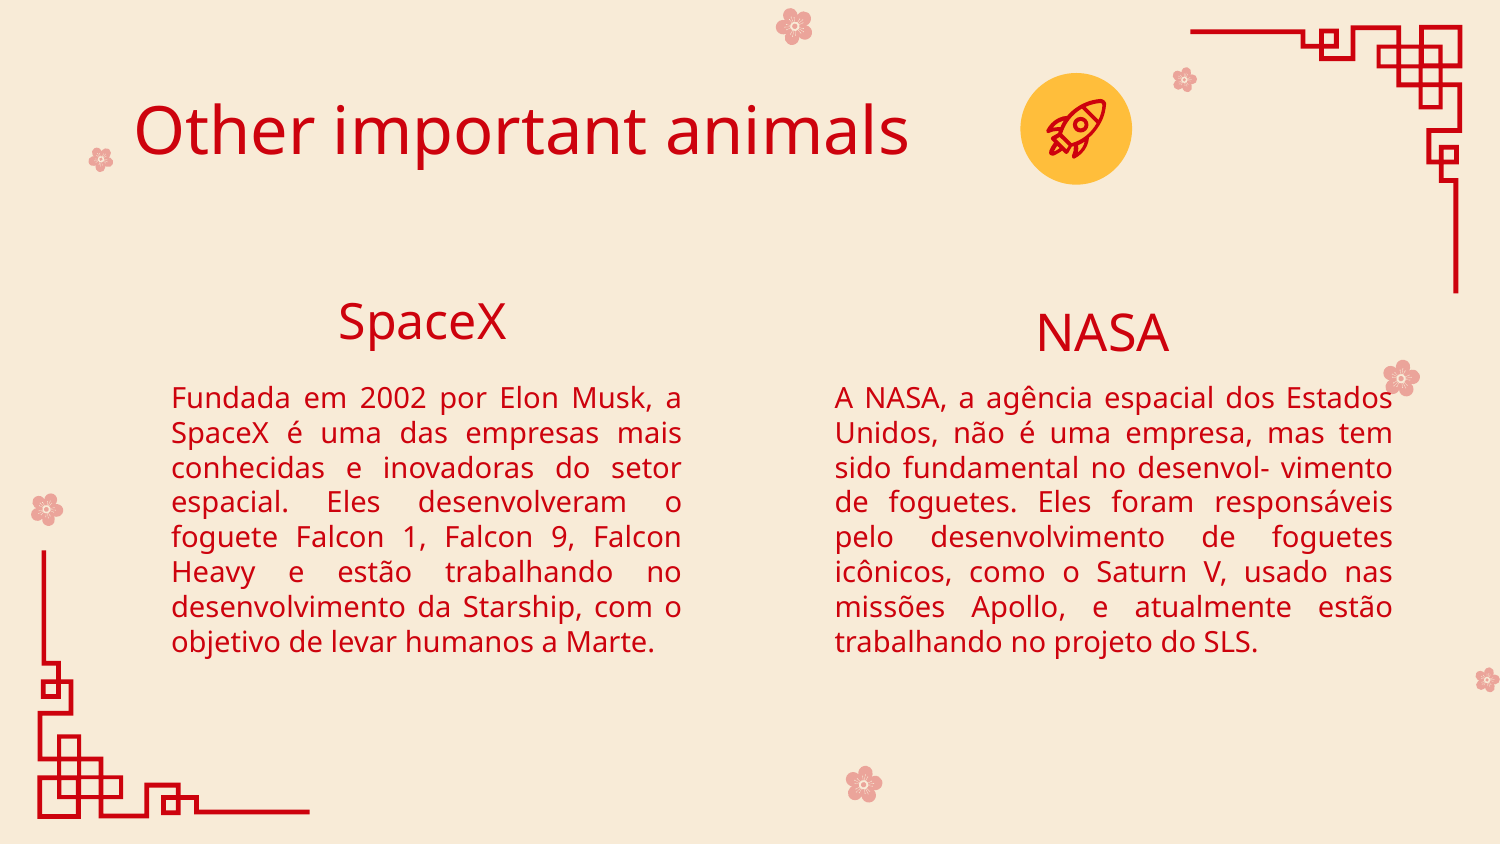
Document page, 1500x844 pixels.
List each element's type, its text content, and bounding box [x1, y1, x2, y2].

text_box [1045, 98, 1107, 159]
title SpaceX [195, 270, 522, 363]
title Other important animals [118, 72, 1382, 167]
subtitle Fundada em 2002 por Elon Musk, a SpaceX é uma das empresas mais conhecidas e inovadoras do setor espacial. Eles desenvolveram o foguete Falcon 1, Falcon 9, Falcon Heavy e estão trabalhando no desenvolvimento da Starship, com o objetivo de levar humanos a Marte. [156, 363, 698, 772]
subtitle A NASA, a agência espacial dos Estados Unidos, não é uma empresa, mas tem sido fundamental no desenvol- vimento de foguetes. Eles foram responsáveis pelo desenvolvimento de foguetes icônicos, como o Saturn V, usado nas missões Apollo, e atualmente estão trabalhando no projeto do SLS. [819, 363, 1409, 818]
text_box [1035, 167, 1117, 185]
title NASA [1020, 282, 1347, 363]
